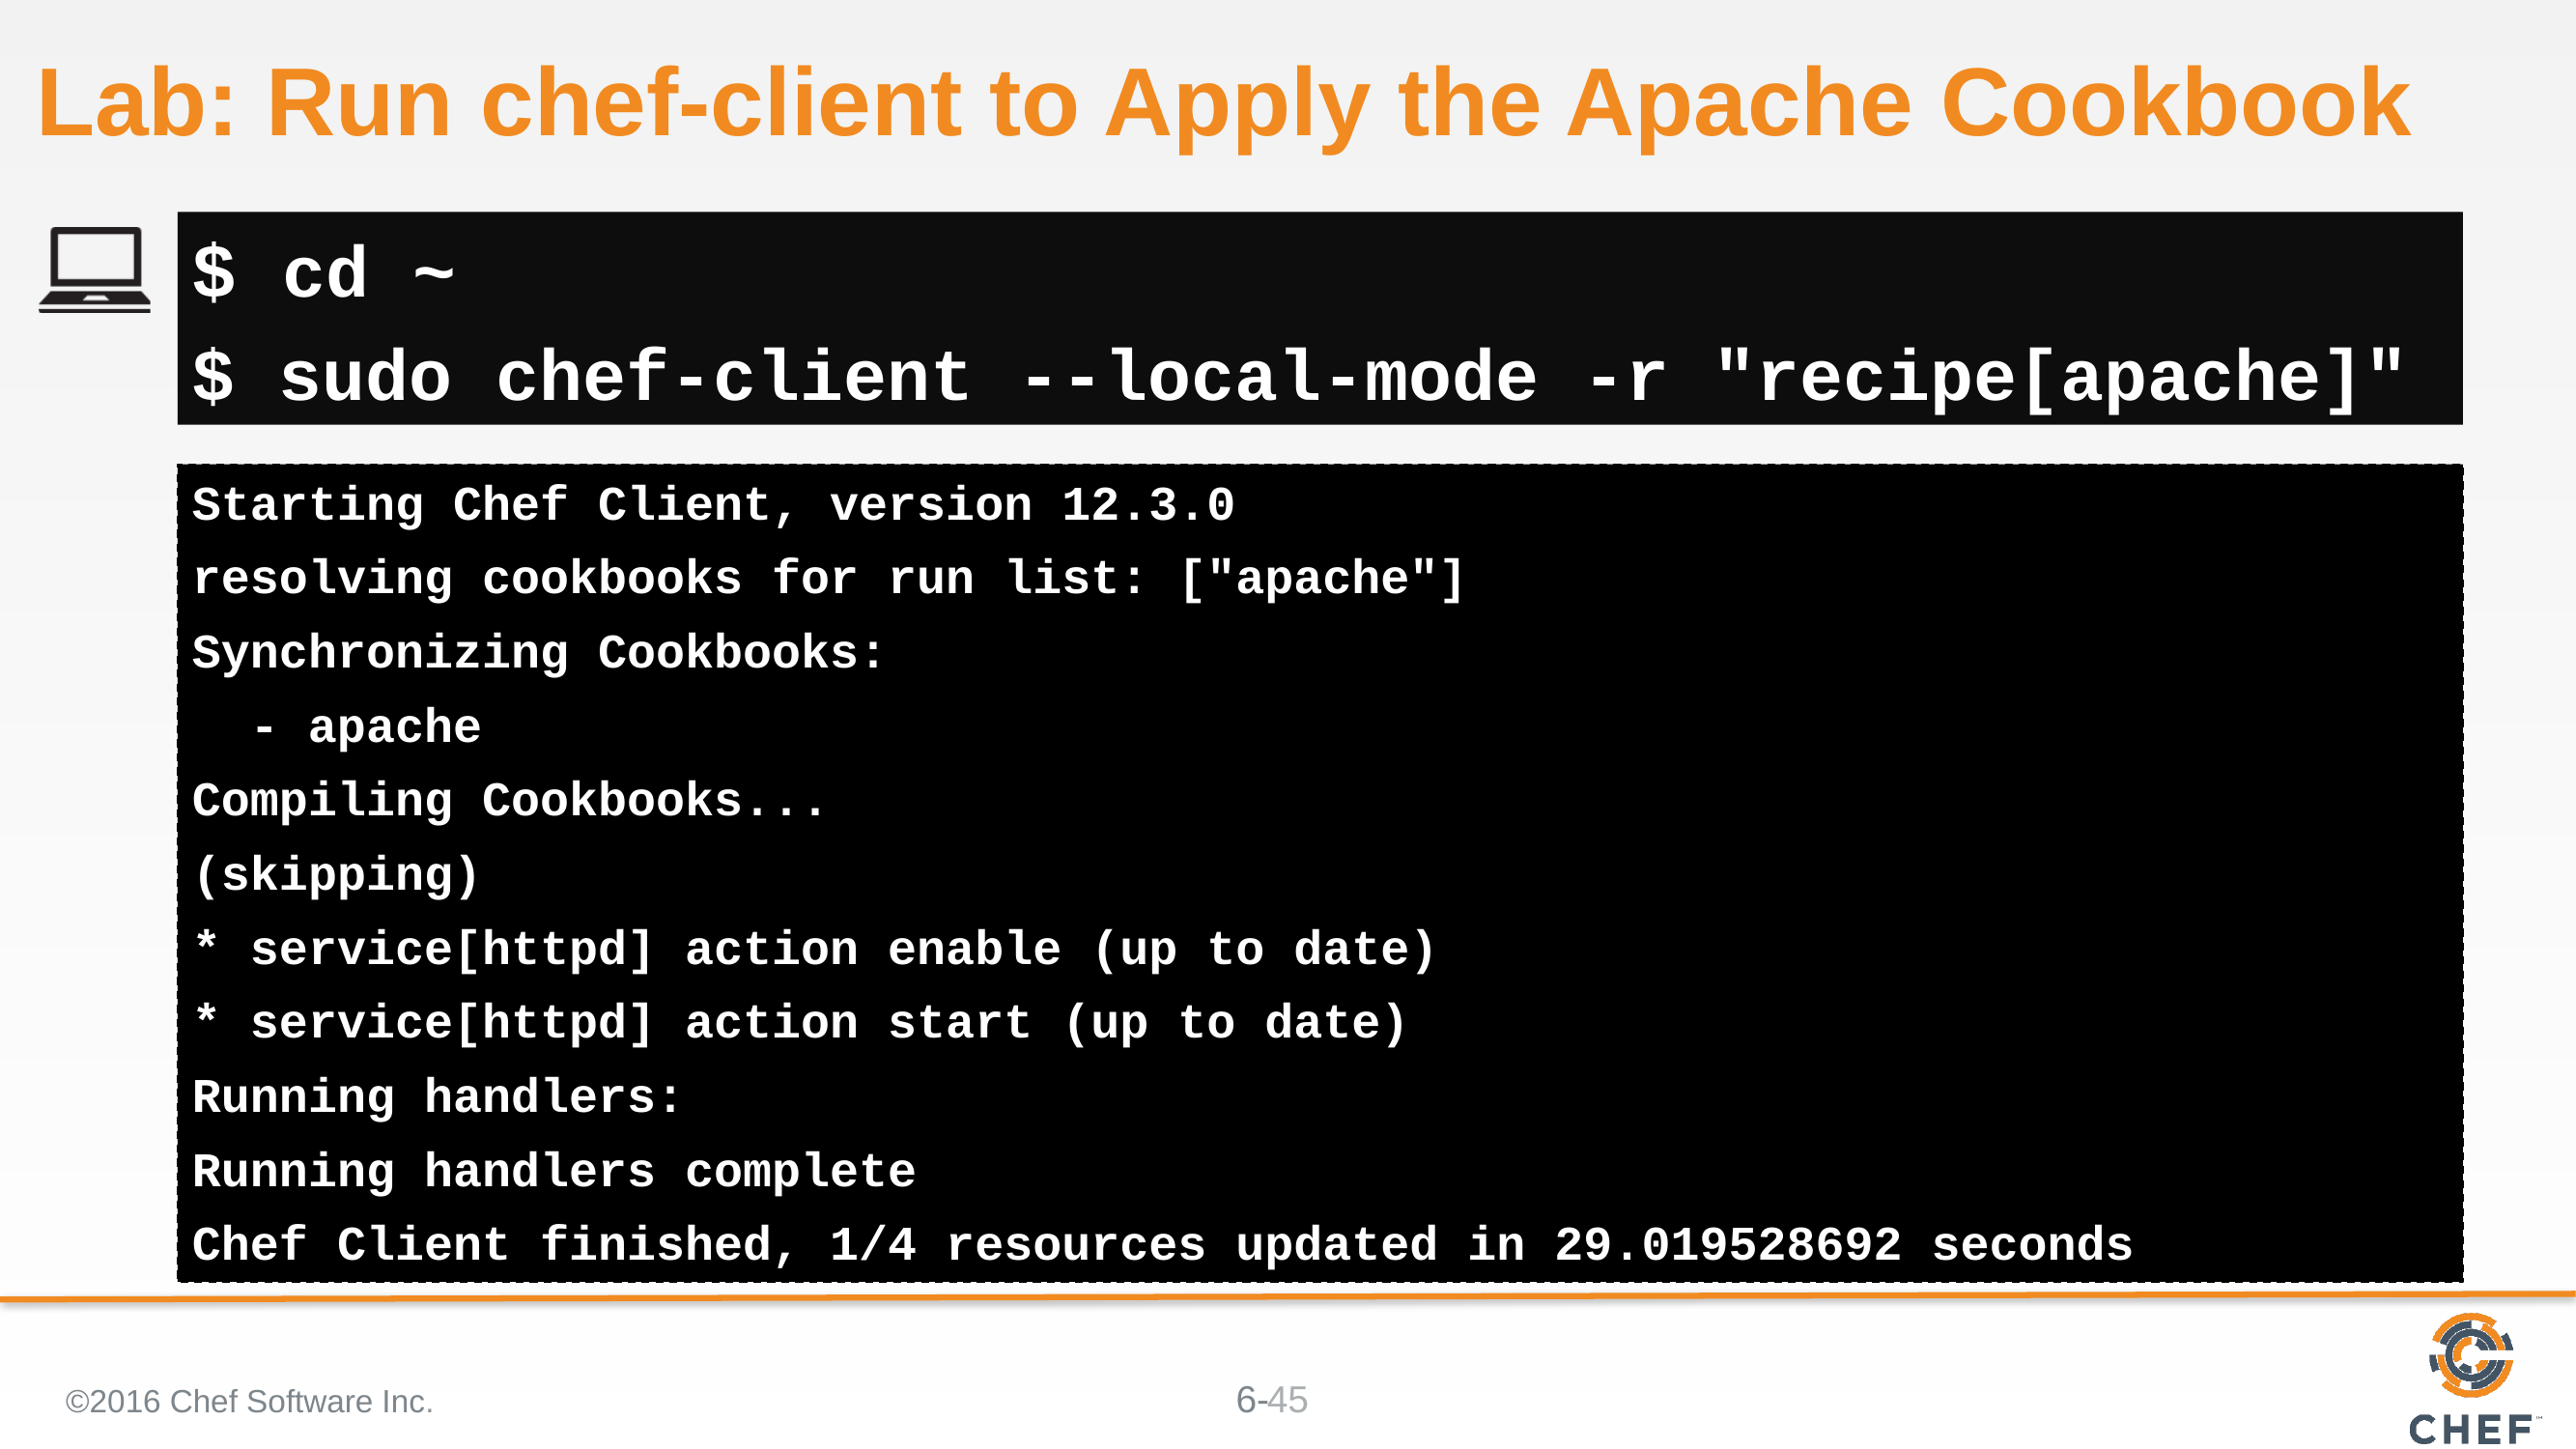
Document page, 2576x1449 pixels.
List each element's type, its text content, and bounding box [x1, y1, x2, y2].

picture [2399, 1297, 2550, 1449]
list $ cd ~ $ sudo chef-client --local-mode -r "recipe[apache]" [177, 212, 2463, 425]
slide_number 45 [998, 1359, 1578, 1437]
footer ©2016 Chef Software Inc. [51, 1359, 952, 1440]
list Starting Chef Client, version 12.3.0 resolving cookbooks for run list: ["apache"] Synchronizing Cookbooks: - apache Compiling Cookbooks... (skipping) * service[httpd] action enable (up to date) * service[httpd] action start (up to date) Running handlers: Running handlers complete Chef Client finished, 1/4 resources updated in 29.019528692 seconds [177, 464, 2464, 1283]
title Lab: Run chef-client to Apply the Apache Cookbook [36, 52, 2576, 173]
